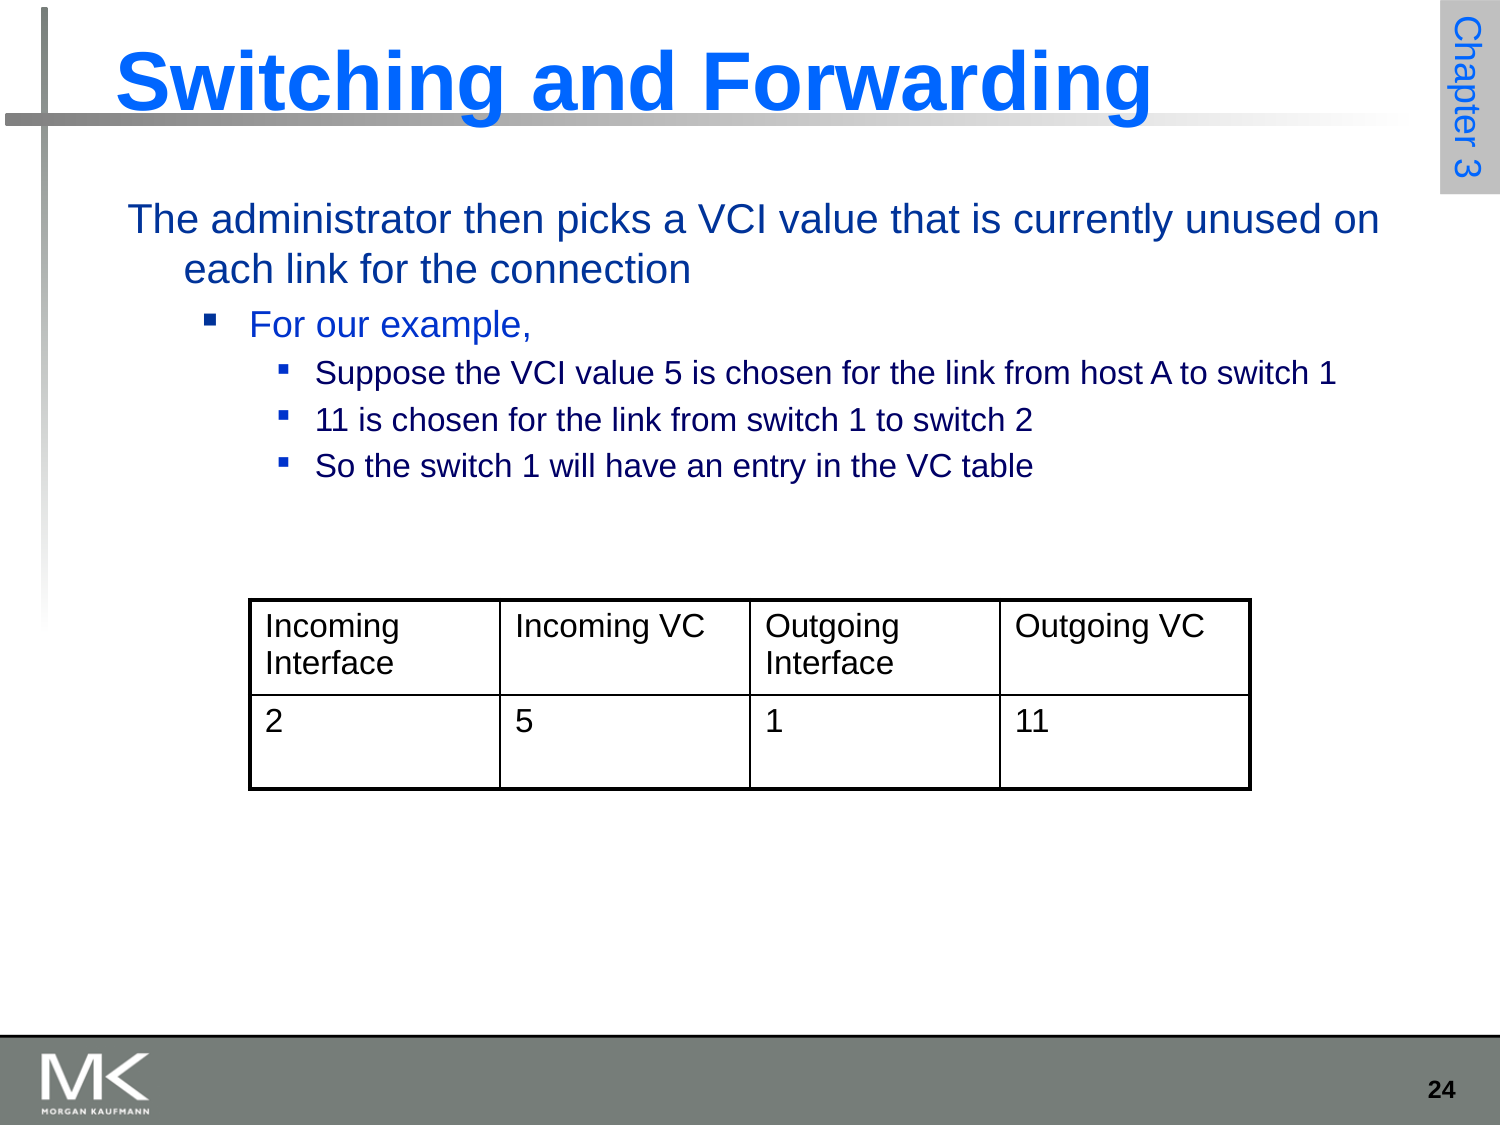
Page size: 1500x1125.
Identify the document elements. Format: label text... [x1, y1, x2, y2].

table_cell 11 [1001, 696, 1248, 787]
list The administrator then picks a VCI value that is currently unused on each link for the connection For our example, Suppose the VCI value 5 is chosen for the link from host A to switch 1 11 is chosen for the link from switch 1 to switch 2 So the switch 1 will have an entry in the VC table [112, 184, 1469, 551]
title Switching and Forwarding [100, 17, 1459, 135]
table_cell 5 [501, 696, 749, 787]
table_header Incoming Interface [252, 602, 499, 694]
table_header Outgoing VC [1001, 602, 1248, 694]
picture [29, 1046, 160, 1123]
table_header Outgoing Interface [751, 602, 999, 694]
table_cell 2 [252, 696, 499, 787]
table_header Incoming VC [501, 602, 749, 694]
table_cell 1 [751, 696, 999, 787]
